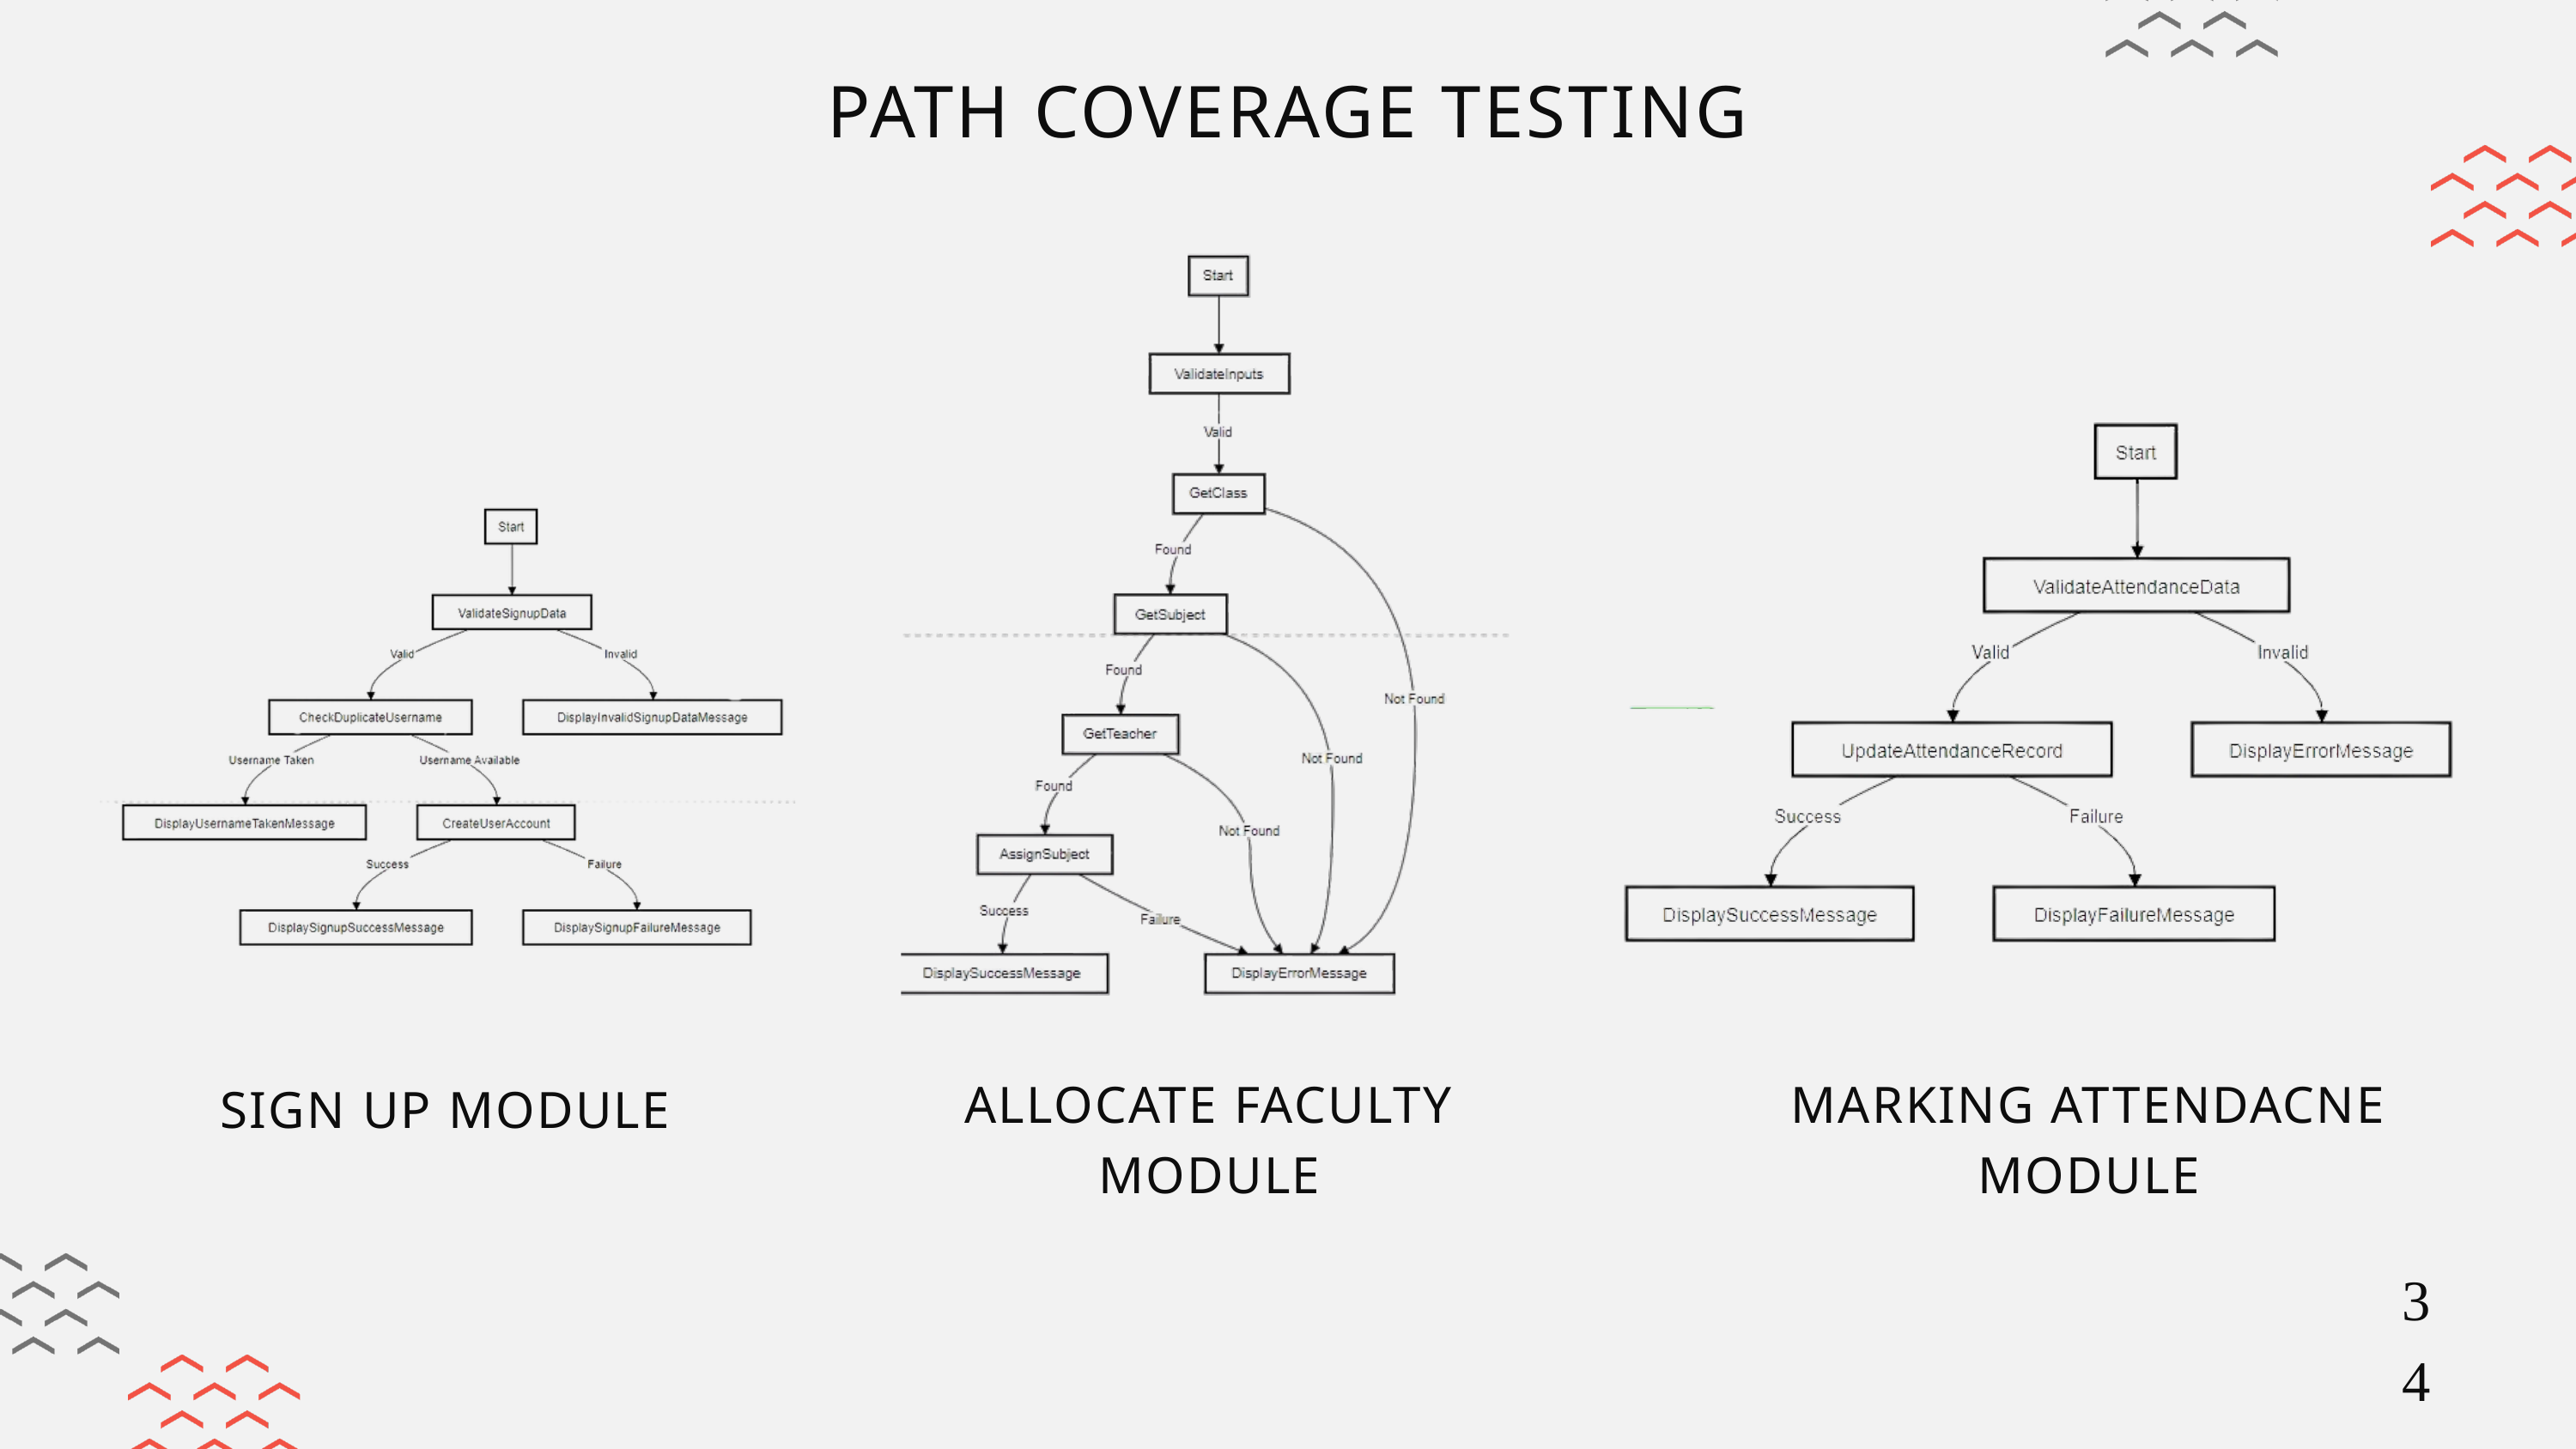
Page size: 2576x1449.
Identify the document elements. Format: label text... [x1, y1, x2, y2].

text_box MARKING ATTENDACNE MODULE [1732, 1063, 2445, 1203]
text_box 34 [2388, 1252, 2445, 1413]
text_box PATH COVERAGE TESTING [400, 52, 2176, 153]
text_box [901, 237, 1510, 1036]
text_box [2105, 0, 2278, 58]
text_box [128, 1355, 301, 1449]
text_box ALLOCATE FACULTY MODULE [908, 1063, 1510, 1203]
text_box [2431, 144, 2576, 247]
text_box SIGN UP MODULE [144, 1068, 746, 1139]
text_box [100, 482, 796, 967]
text_box [1615, 409, 2473, 967]
text_box [0, 1252, 119, 1355]
